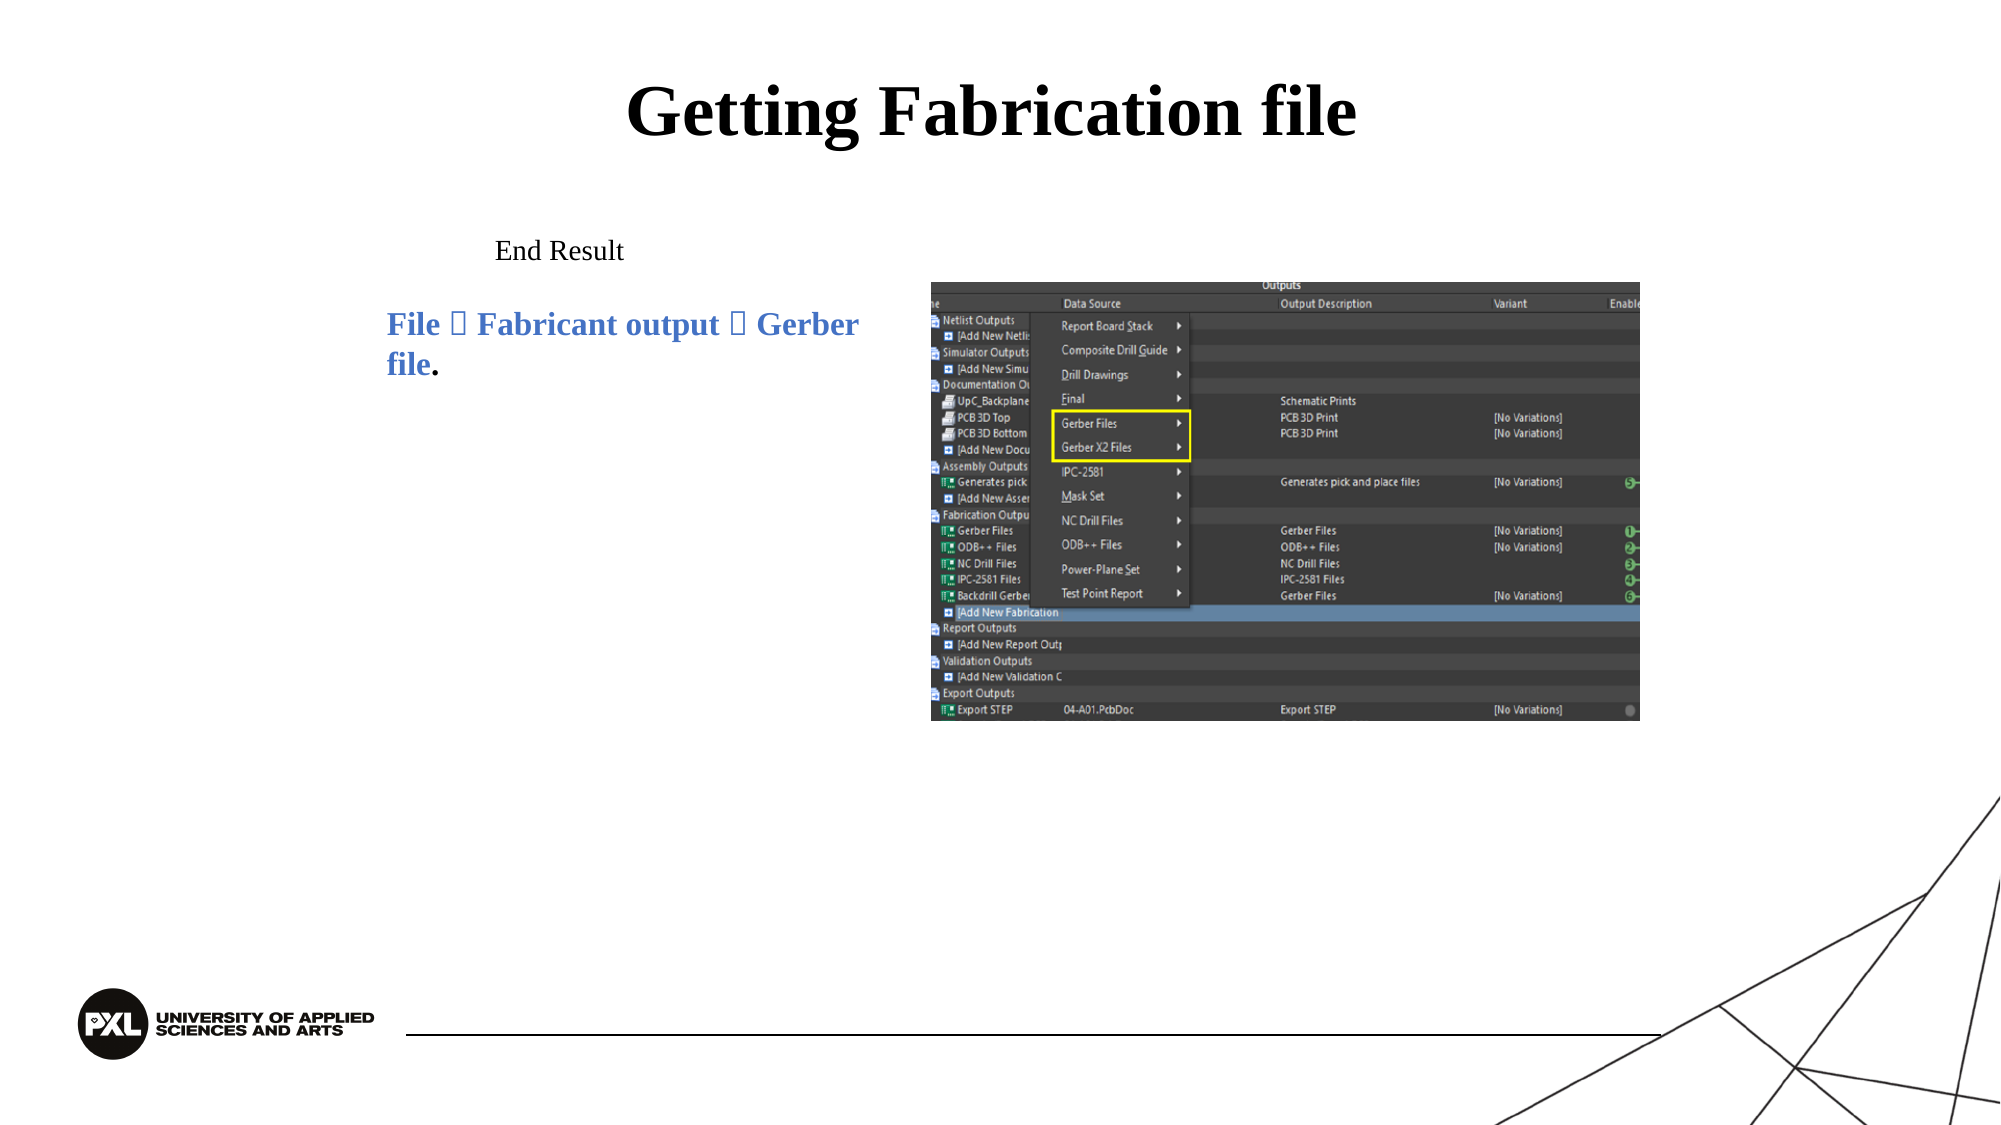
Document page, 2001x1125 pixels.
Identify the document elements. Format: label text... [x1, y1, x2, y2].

subtitle End Result [344, 235, 1640, 913]
picture [1464, 760, 2001, 1125]
title Getting Fabrication file [449, 72, 1536, 139]
picture [931, 282, 1640, 721]
text_box File  Fabricant output  Gerber file. [372, 235, 892, 470]
